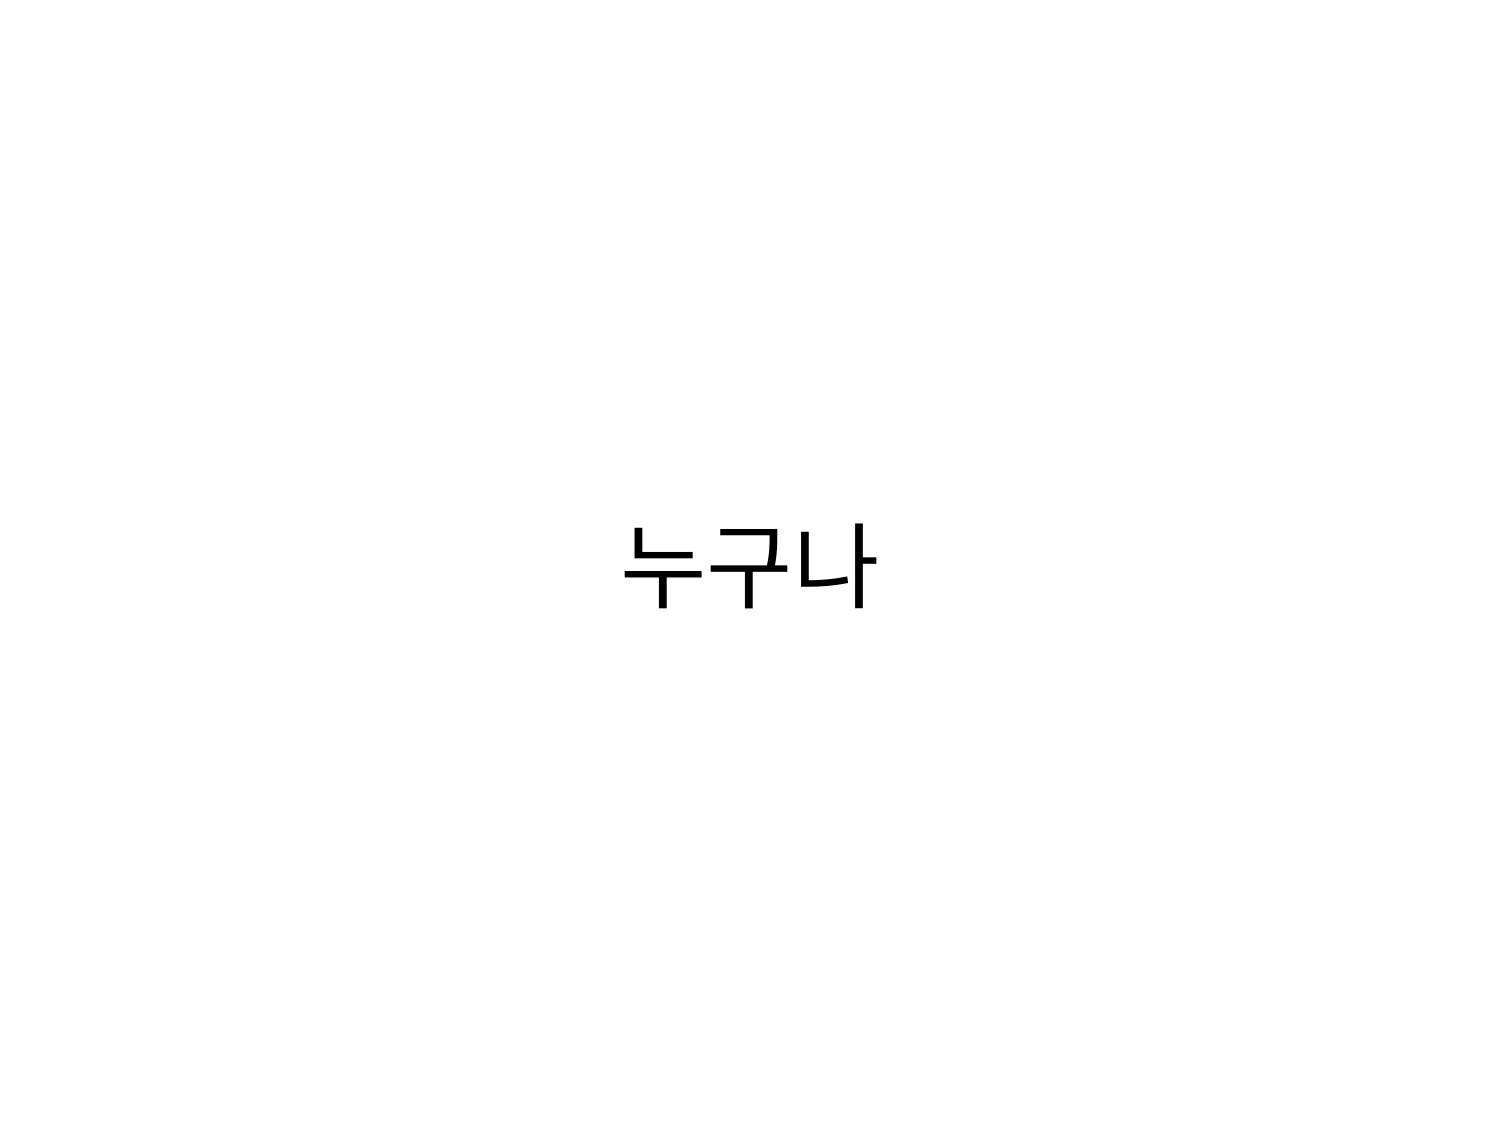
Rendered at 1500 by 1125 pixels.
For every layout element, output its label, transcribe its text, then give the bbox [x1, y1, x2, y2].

text_box 누구나 [605, 500, 895, 628]
